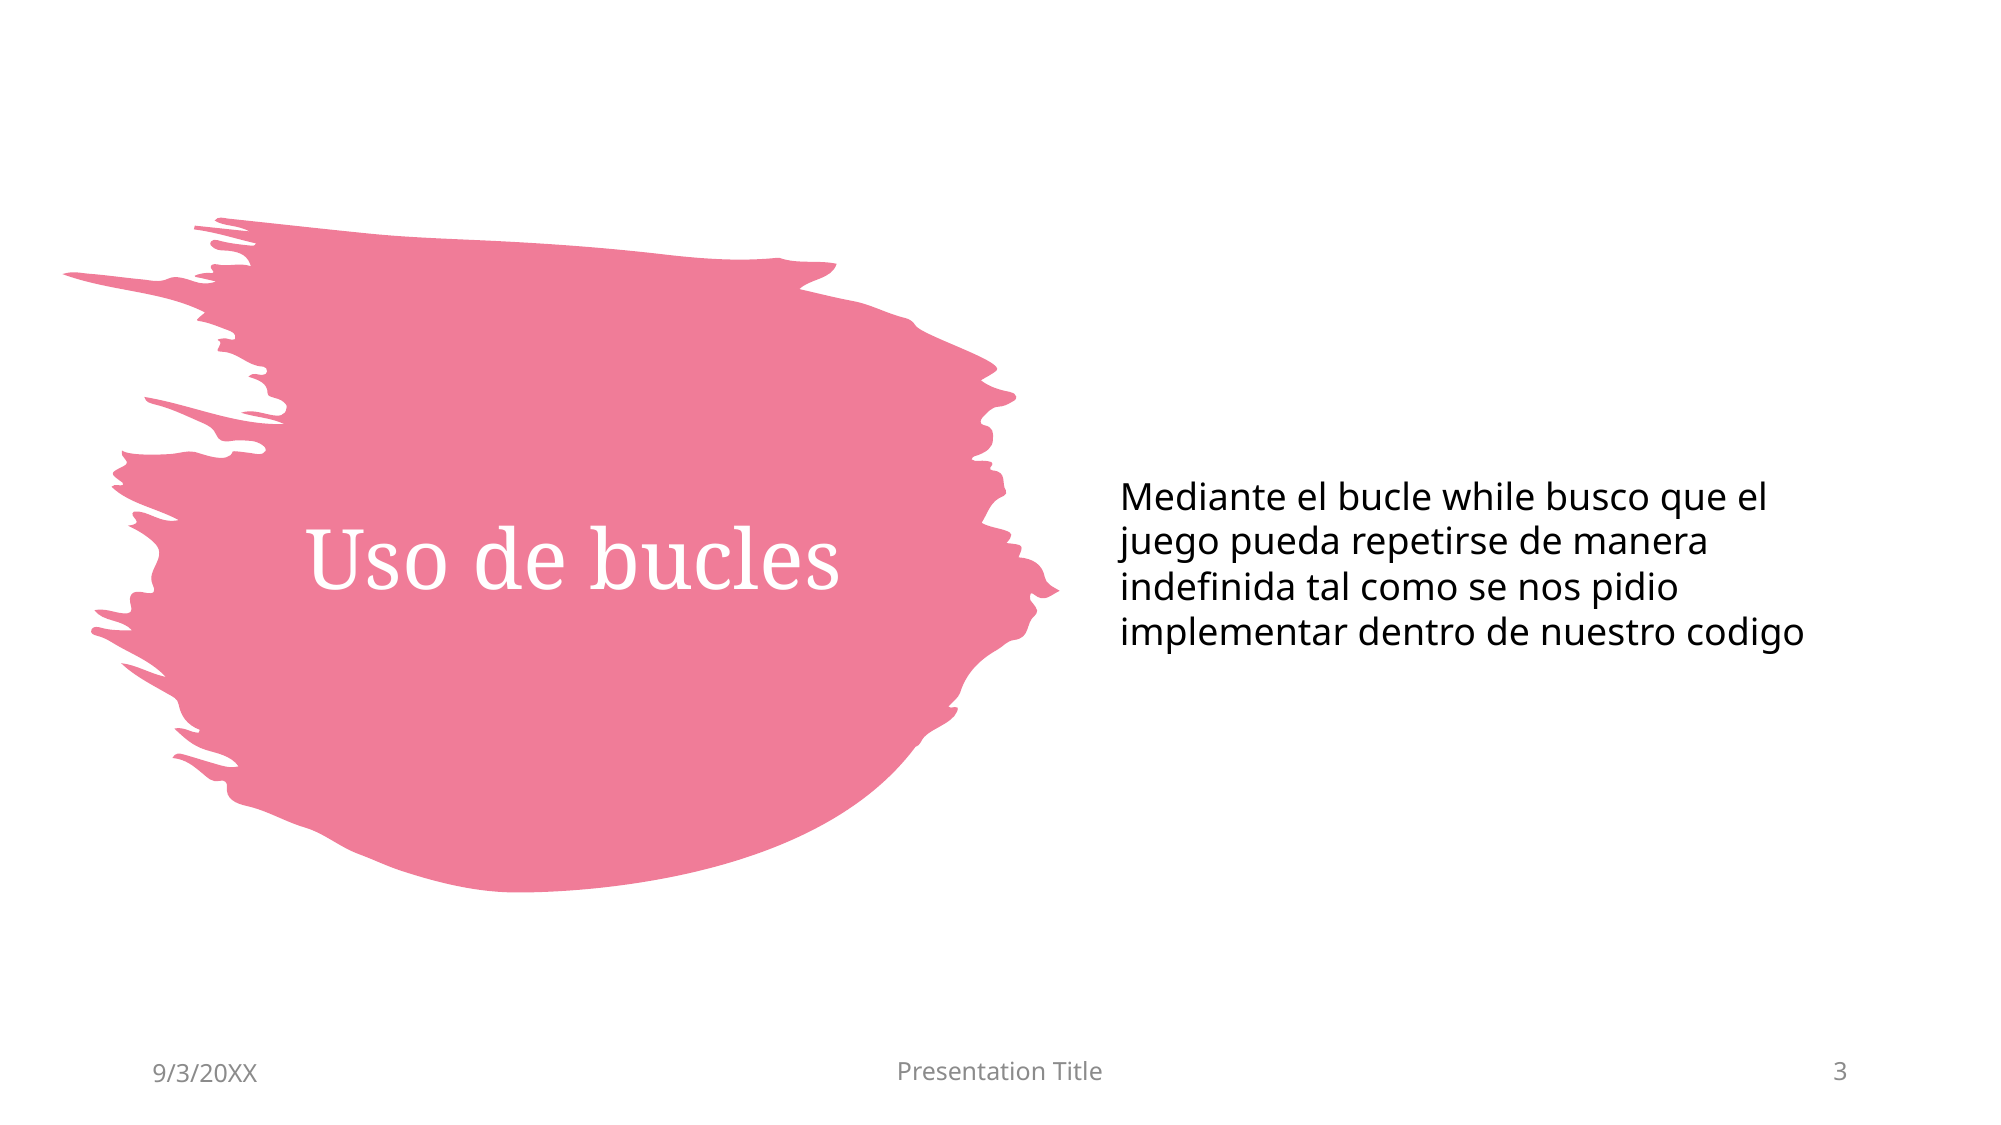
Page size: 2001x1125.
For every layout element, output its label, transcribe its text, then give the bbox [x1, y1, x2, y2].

footer Presentation Title [662, 1042, 1338, 1103]
slide_number 3 [1412, 1042, 1863, 1103]
title Uso de bucles [290, 367, 903, 758]
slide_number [137, 1042, 588, 1103]
list Mediante el bucle while busco que el juego pueda repetirse de manera indefinida tal como se nos pidio implementar dentro de nuestro codigo [1104, 116, 1863, 1009]
